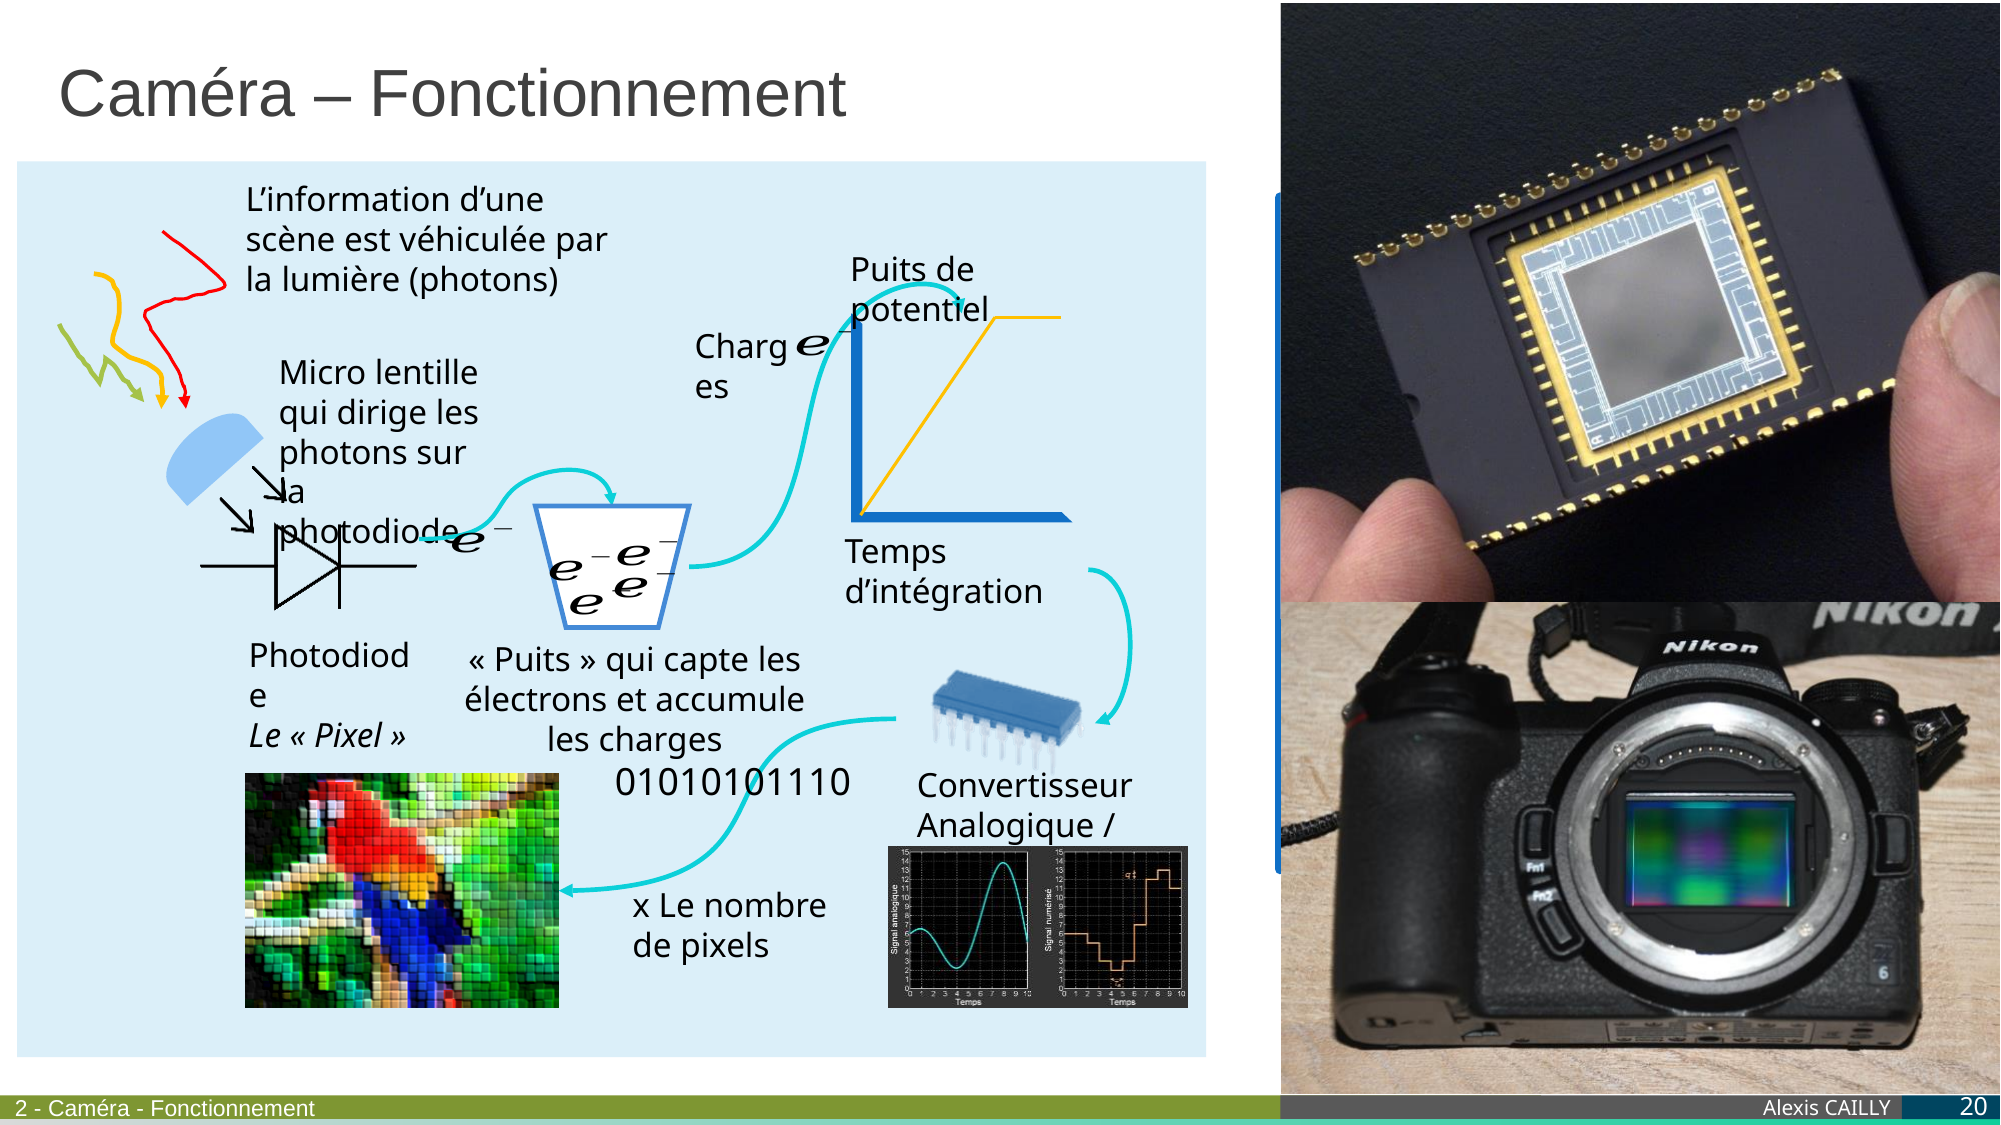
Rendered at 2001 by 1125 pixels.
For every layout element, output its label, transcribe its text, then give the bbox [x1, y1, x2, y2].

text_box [1088, 550, 1095, 724]
picture [198, 480, 420, 613]
text_box [16, 160, 1207, 1058]
text_box Convertisseur Analogique / Numérique [902, 757, 1188, 846]
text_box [673, 417, 679, 505]
text_box Photodiode Le « Pixel » [233, 627, 442, 762]
title Caméra – Fonctionnement [59, 59, 1207, 148]
picture [888, 846, 1188, 1008]
picture [245, 773, 559, 1008]
picture [1281, 0, 2000, 1094]
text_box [558, 718, 897, 891]
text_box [441, 505, 829, 727]
text_box x Le nombre de pixels [617, 891, 858, 972]
text_box 2 - Caméra - Fonctionnement [0, 1085, 1058, 1125]
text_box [419, 505, 441, 539]
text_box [156, 429, 510, 480]
slide_number 20 [1901, 1095, 2000, 1120]
picture [918, 635, 1095, 812]
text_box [679, 240, 1089, 578]
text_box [75, 170, 649, 429]
